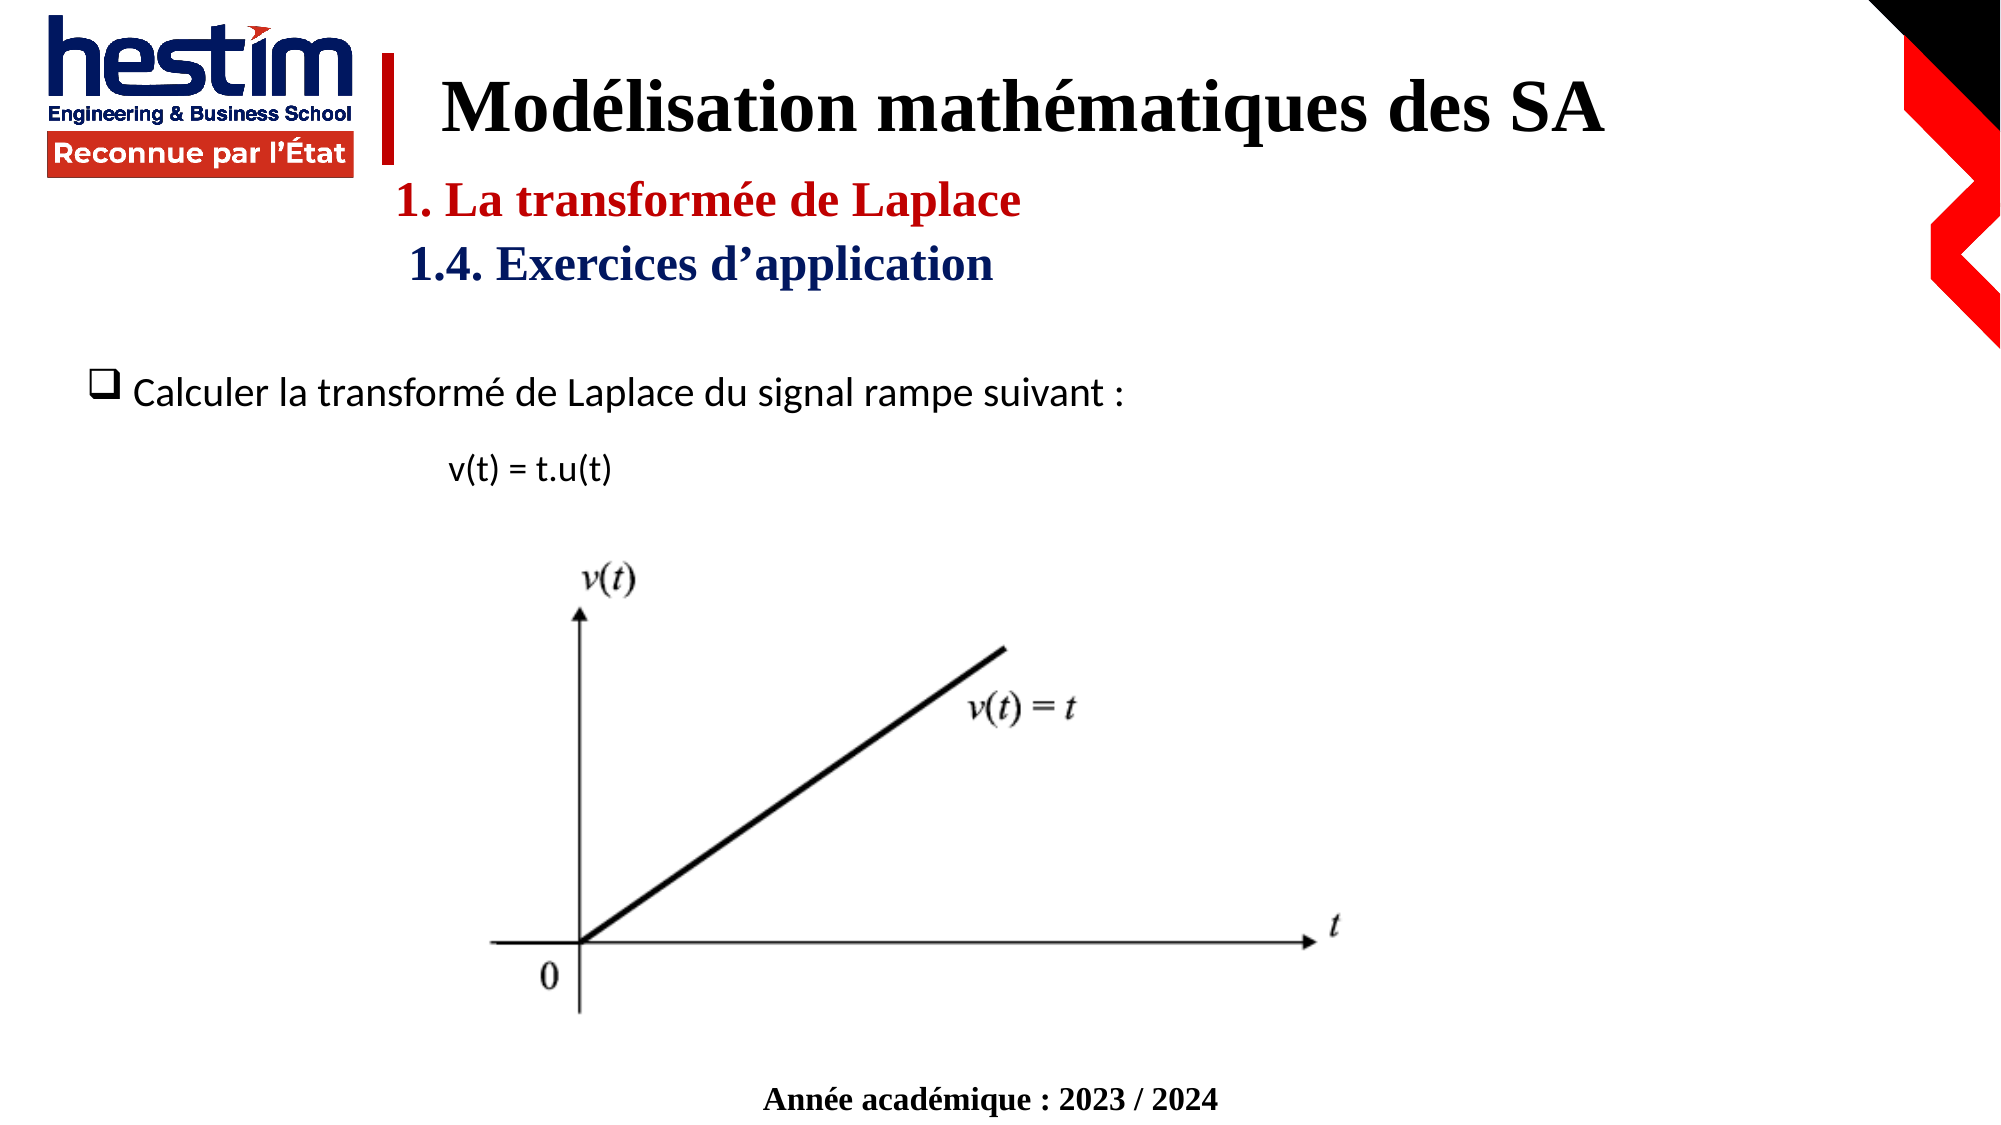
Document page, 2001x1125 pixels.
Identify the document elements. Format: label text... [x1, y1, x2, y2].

picture [0, 7, 456, 212]
text_box Calculer la transformé de Laplace du signal rampe suivant : [71, 356, 1142, 422]
text_box 1.4. Exercices d’application [393, 222, 1010, 298]
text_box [1866, 0, 2000, 350]
text_box v(t) = t.u(t) [425, 436, 628, 497]
text_box 1. La transformée de Laplace [380, 159, 1037, 235]
picture [408, 524, 1387, 1041]
text_box Modélisation mathématiques des SA [456, 52, 1711, 150]
